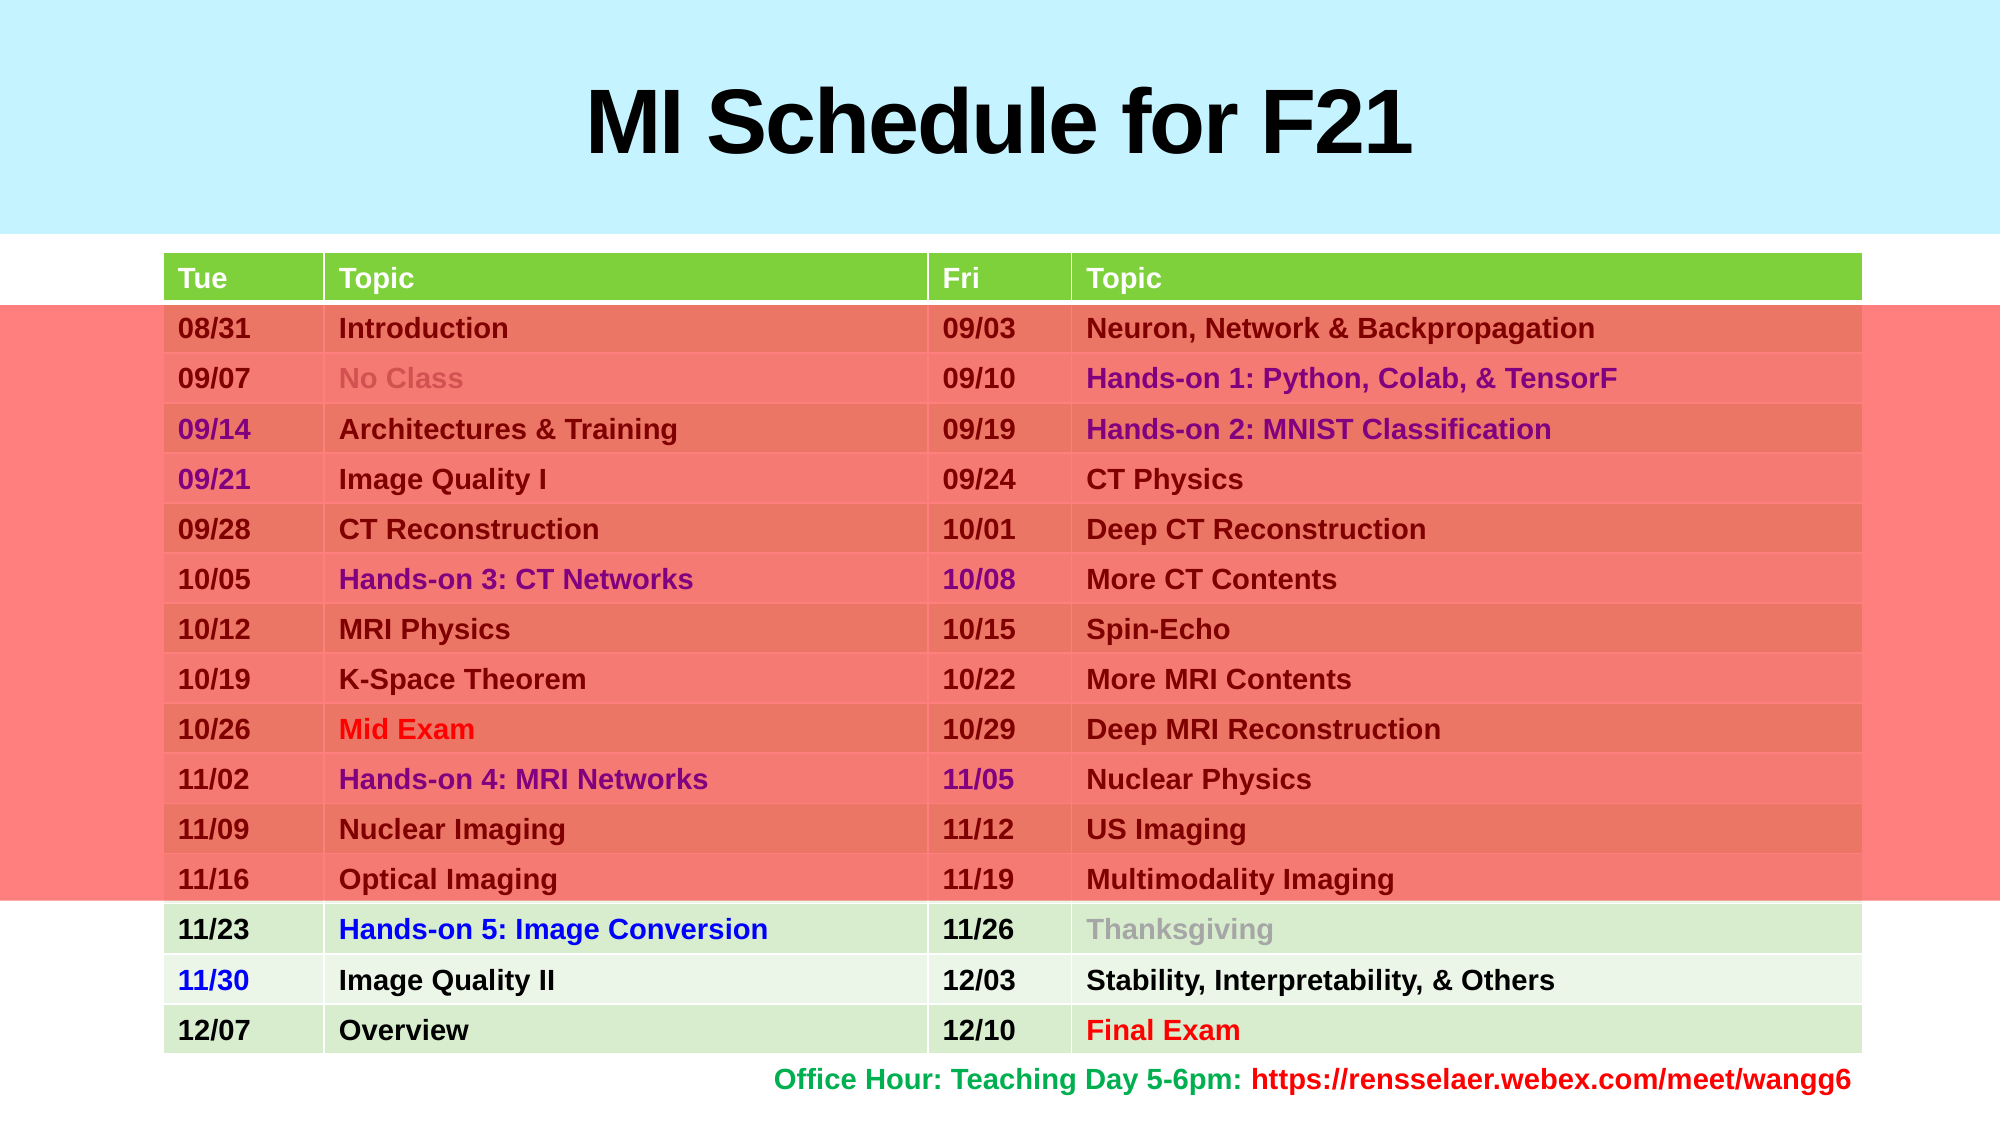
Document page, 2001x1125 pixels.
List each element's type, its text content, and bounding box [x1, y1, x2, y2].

table_cell 11/23 [164, 904, 323, 953]
table_header Topic [1072, 253, 1862, 300]
table_cell 11/30 [164, 955, 323, 1003]
table_cell 11/26 [929, 904, 1071, 953]
table_header Topic [325, 253, 927, 300]
table_cell 12/10 [929, 1005, 1071, 1052]
table_cell Final Exam [1072, 1005, 1862, 1052]
table_header Fri [929, 253, 1071, 300]
text_box Office Hour: Teaching Day 5-6pm: https://rensselaer.webex.com/meet/wangg6 [167, 1052, 1867, 1103]
table_cell Thanksgiving [1072, 904, 1862, 953]
table_header Tue [164, 253, 323, 300]
table_cell Hands-on 5: Image Conversion [325, 904, 927, 953]
table_cell 12/03 [929, 955, 1071, 1003]
table_cell Image Quality II [325, 955, 927, 1003]
table_cell Overview [325, 1005, 927, 1052]
table_cell 12/07 [164, 1005, 323, 1053]
table_cell Stability, Interpretability, & Others [1072, 955, 1862, 1003]
title MI Schedule for F21 [0, 0, 2000, 234]
text_box [0, 304, 2000, 902]
